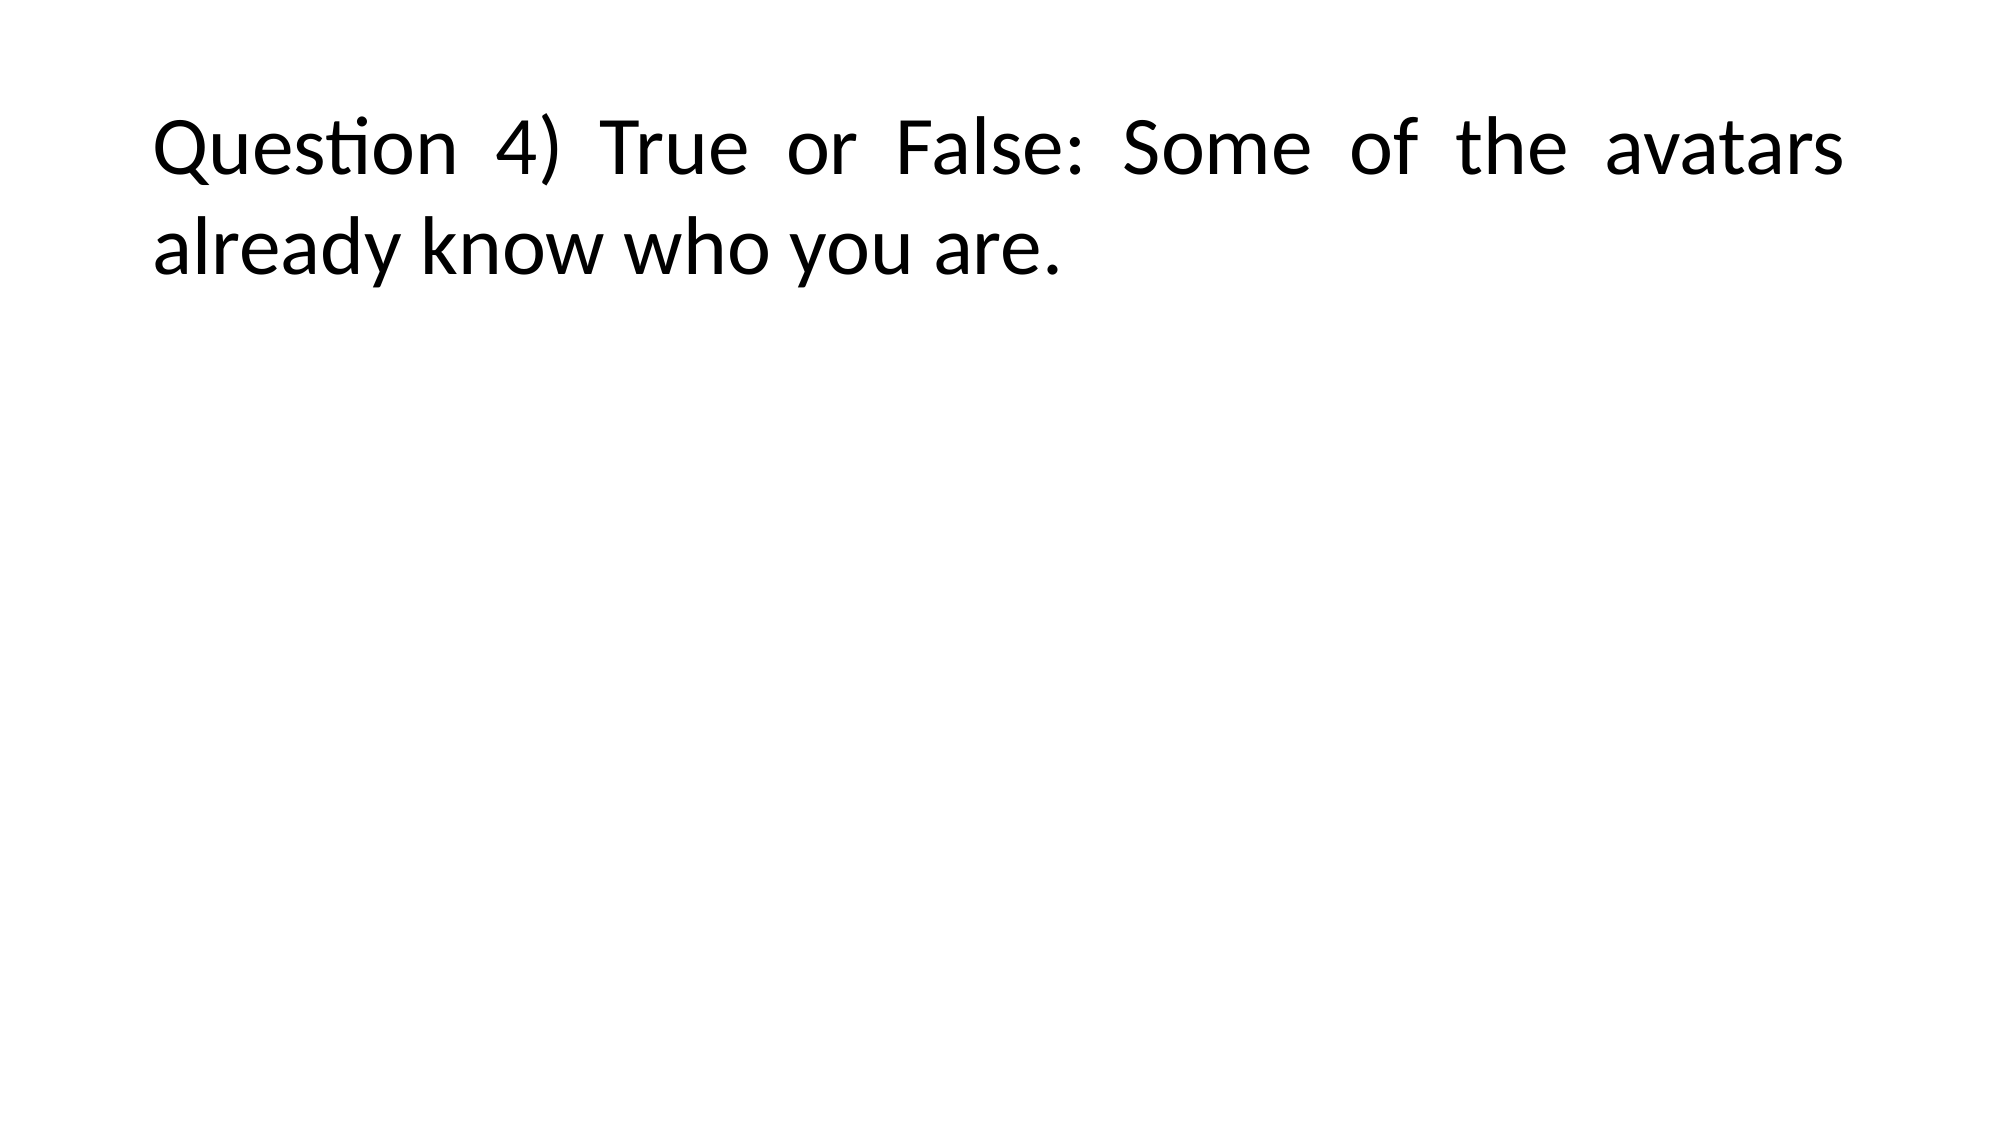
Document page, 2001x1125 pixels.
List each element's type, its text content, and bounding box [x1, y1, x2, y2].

list Question 4) True or False: Some of the avatars already know who you are. [137, 84, 1863, 798]
